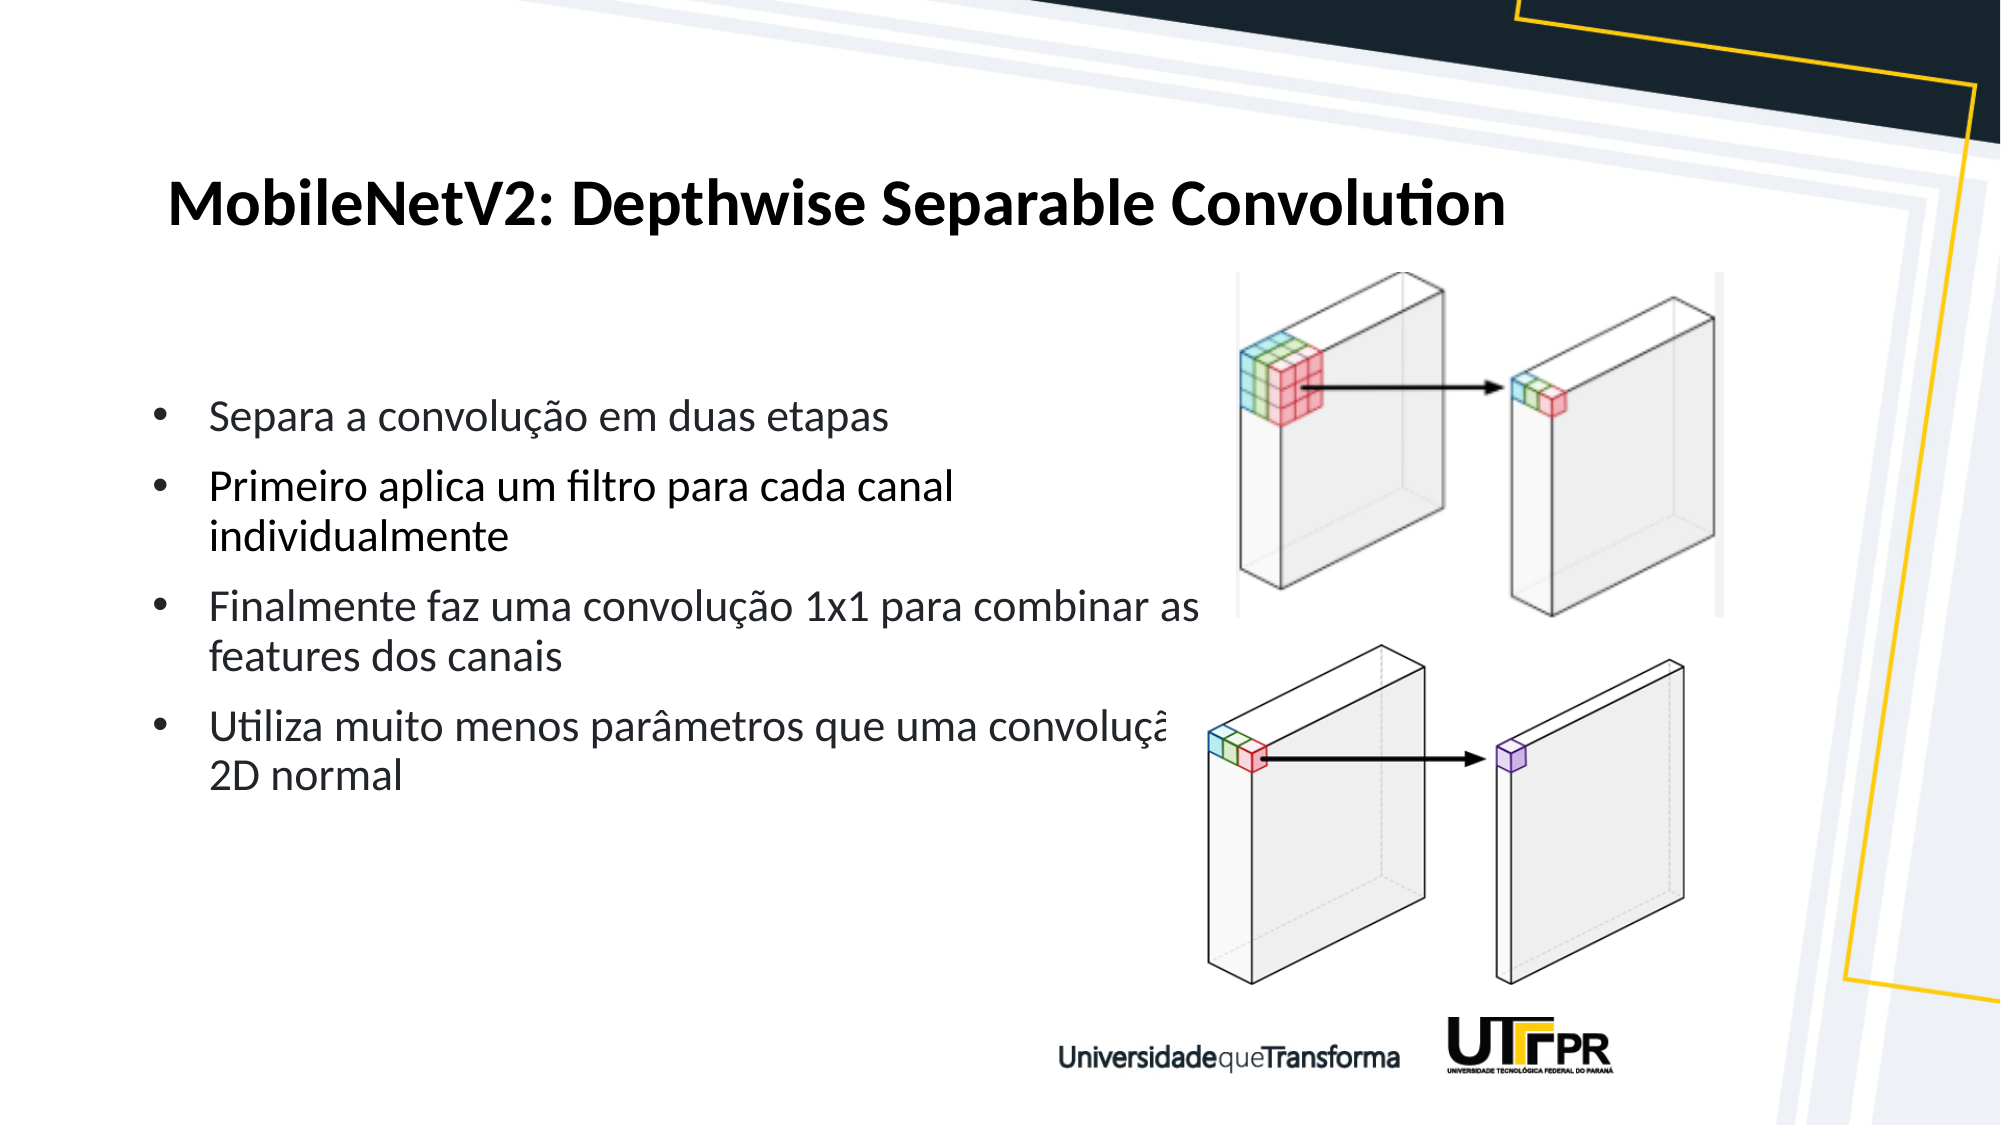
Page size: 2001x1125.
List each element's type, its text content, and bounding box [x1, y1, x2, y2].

picture [0, 0, 2001, 1125]
text_box Separa a convolução em duas etapas Primeiro aplica um filtro para cada canal individualmente Finalmente faz uma convolução 1x1 para combinar as features dos canais Utiliza muito menos parâmetros que uma convolução 2D normal [137, 384, 1216, 775]
text_box MobileNetV2: Depthwise Separable Convolution [152, 137, 1704, 248]
